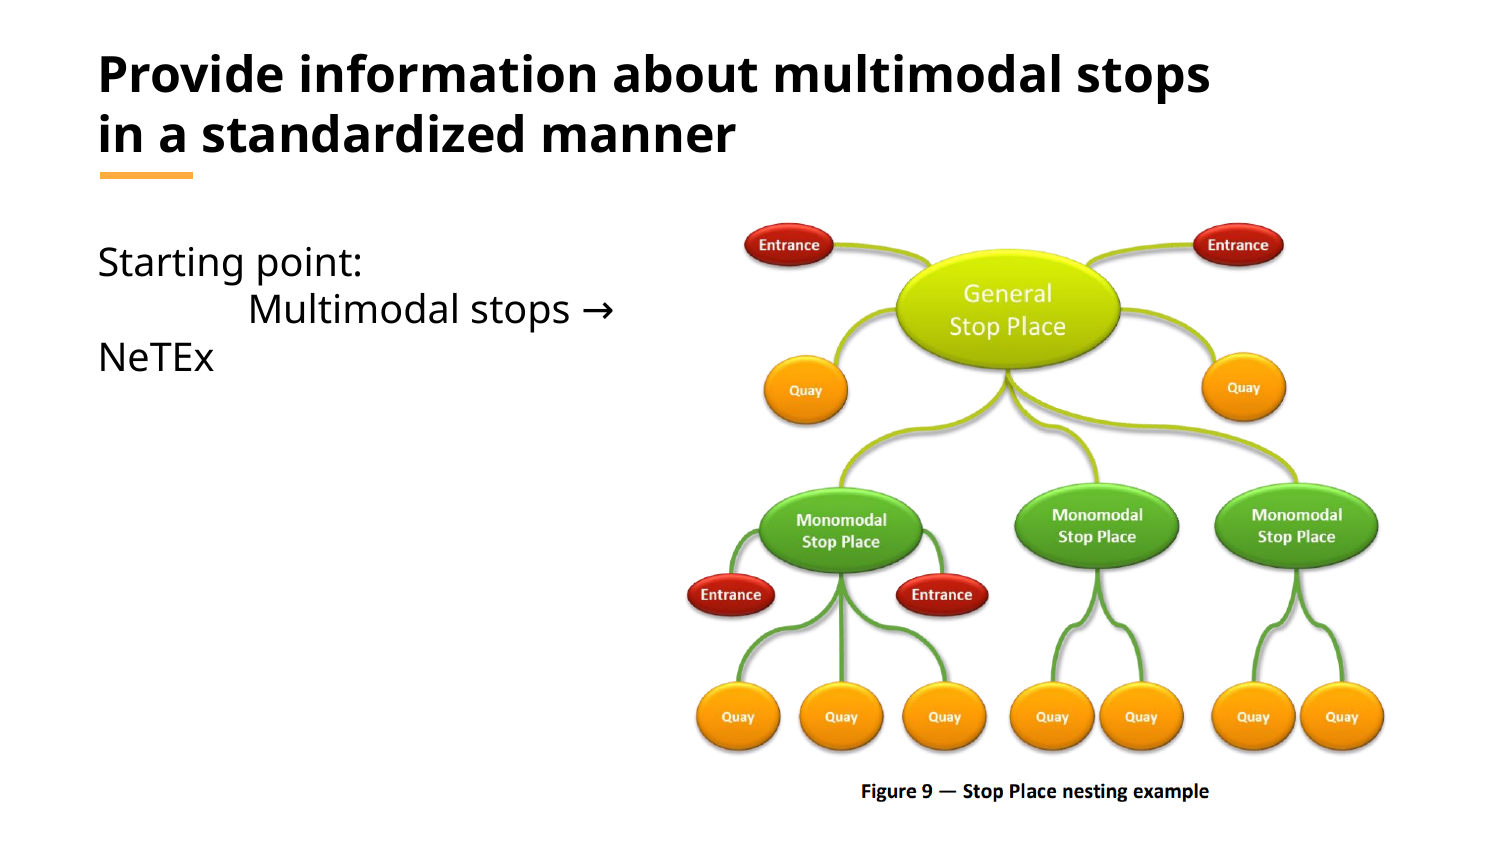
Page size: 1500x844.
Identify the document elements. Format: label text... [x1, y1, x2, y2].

title Starting point: Multimodal stops → NeTEx [82, 221, 621, 494]
picture [626, 175, 1421, 821]
text_box Provide information about multimodal stops in a standardized manner [82, 27, 1246, 101]
